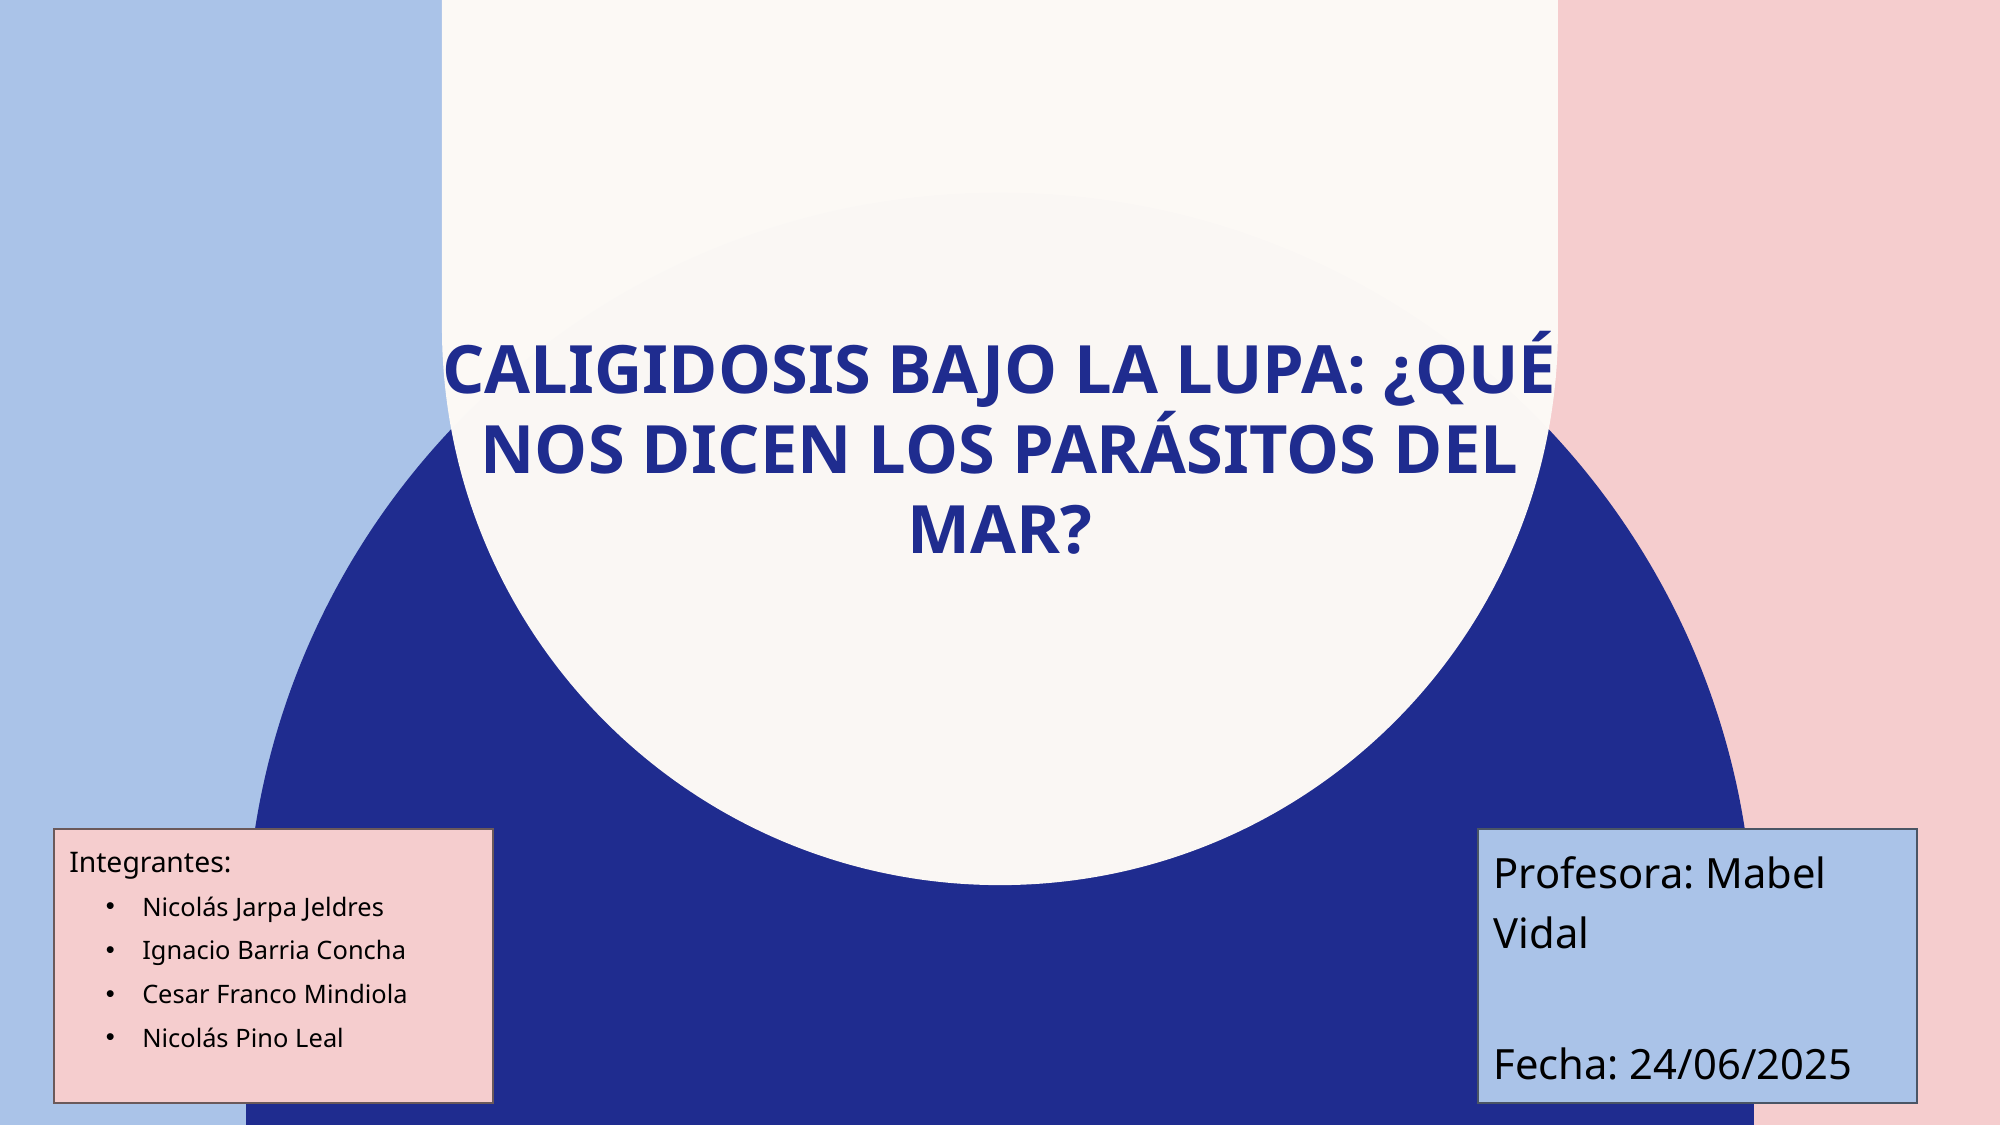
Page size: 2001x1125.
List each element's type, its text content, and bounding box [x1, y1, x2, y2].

text_box Profesora: Mabel Vidal Fecha: 24/06/2025 [1477, 828, 1918, 1104]
title Caligidosis Bajo la Lupa: ¿Qué Nos Dicen los Parásitos del Mar? [366, 132, 1634, 762]
text_box Integrantes: Nicolás Jarpa Jeldres Ignacio Barria Concha Cesar Franco Mindiola Nicolás Pino Leal [53, 828, 494, 1104]
